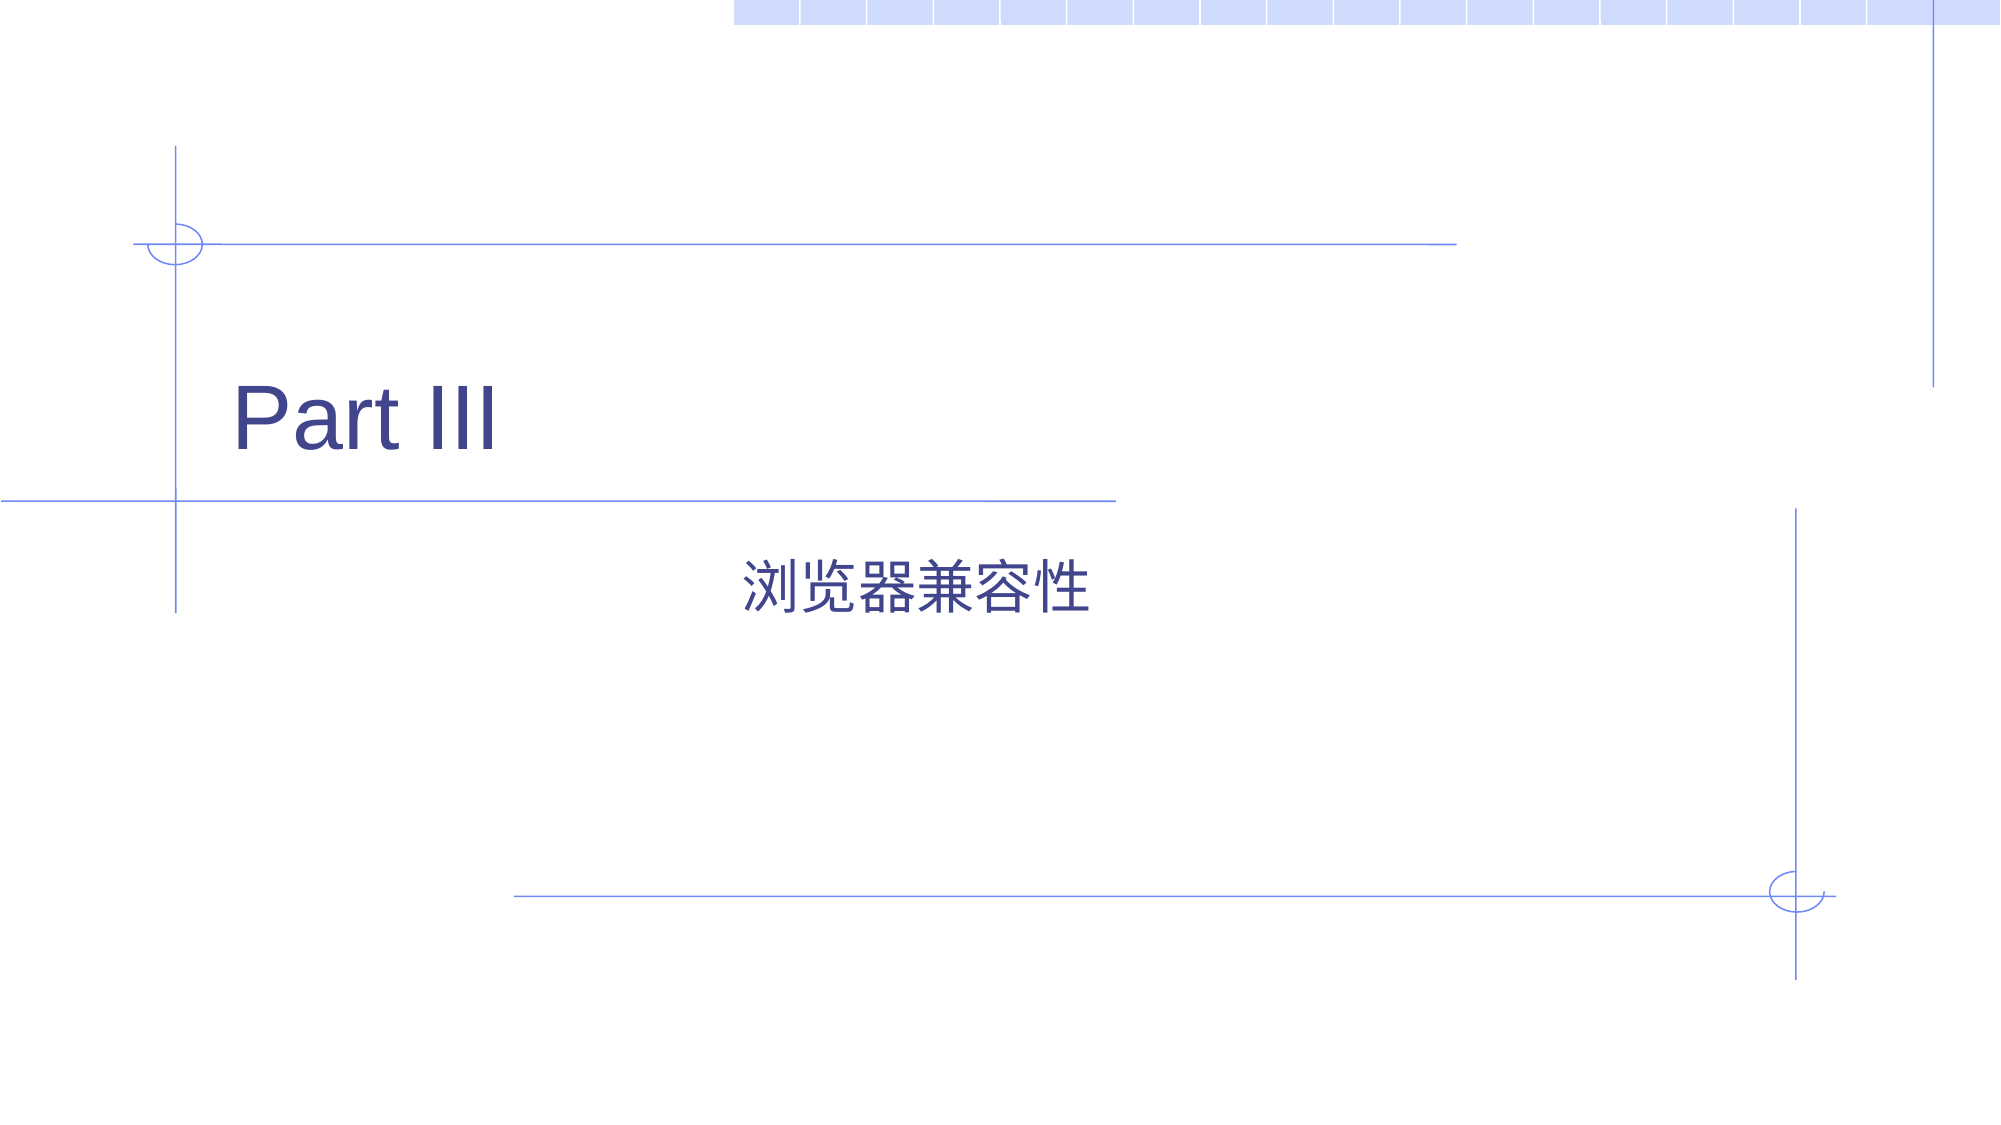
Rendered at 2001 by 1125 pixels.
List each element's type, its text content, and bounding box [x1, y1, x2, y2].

subtitle 浏览器兼容性 [216, 542, 1617, 831]
title Part III [216, 287, 1917, 475]
